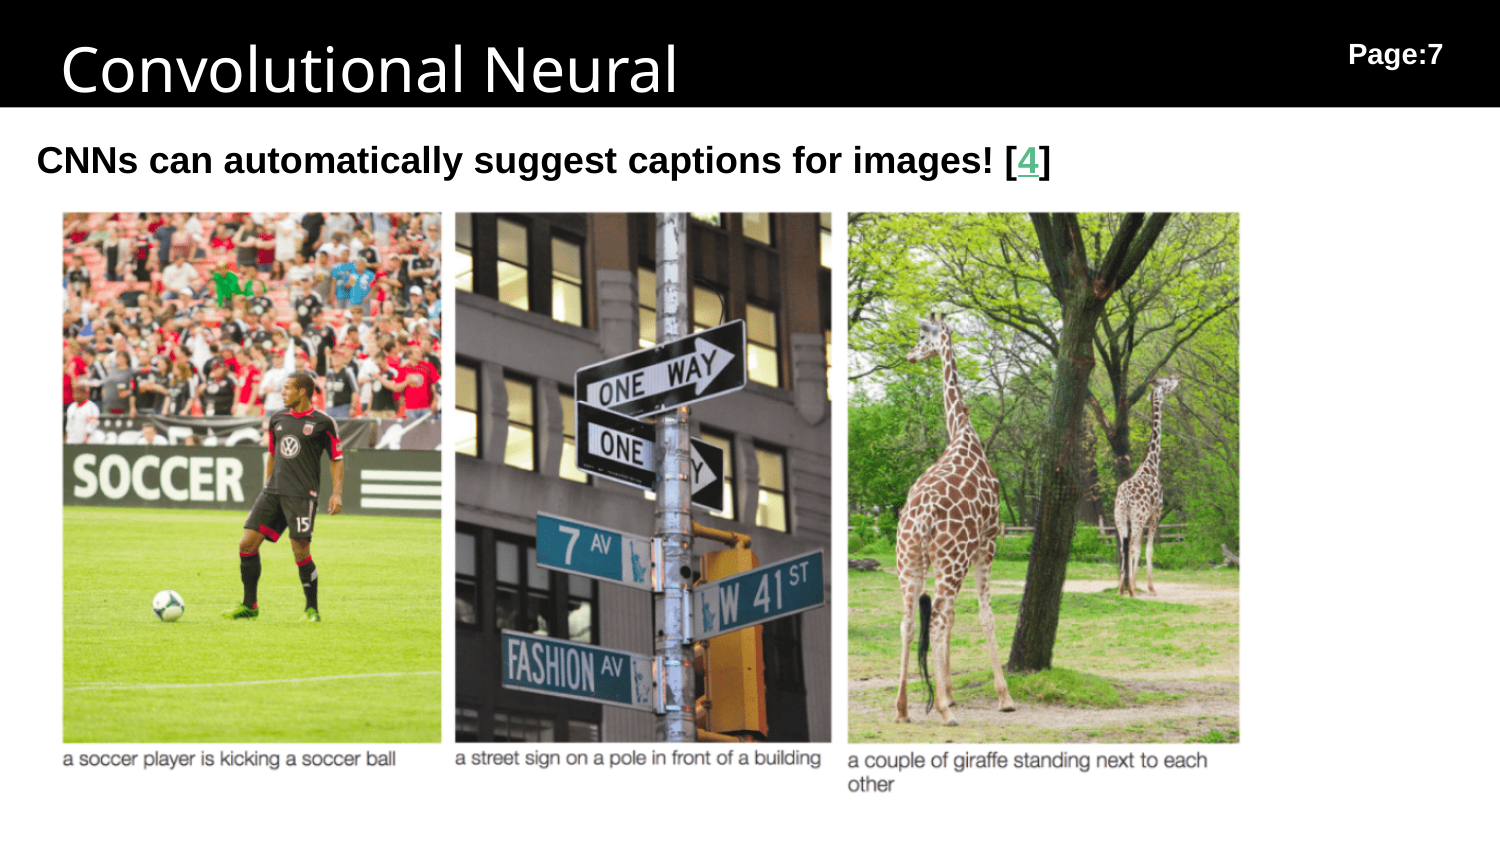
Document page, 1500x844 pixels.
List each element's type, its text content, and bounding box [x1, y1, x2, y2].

text_box Page:7 [1333, 20, 1487, 73]
text_box Convolutional Neural Networks [12, 14, 789, 130]
text_box CNNs can automatically suggest captions for images! [4] [21, 120, 1474, 696]
picture [49, 192, 1250, 800]
text_box [0, 0, 1500, 108]
